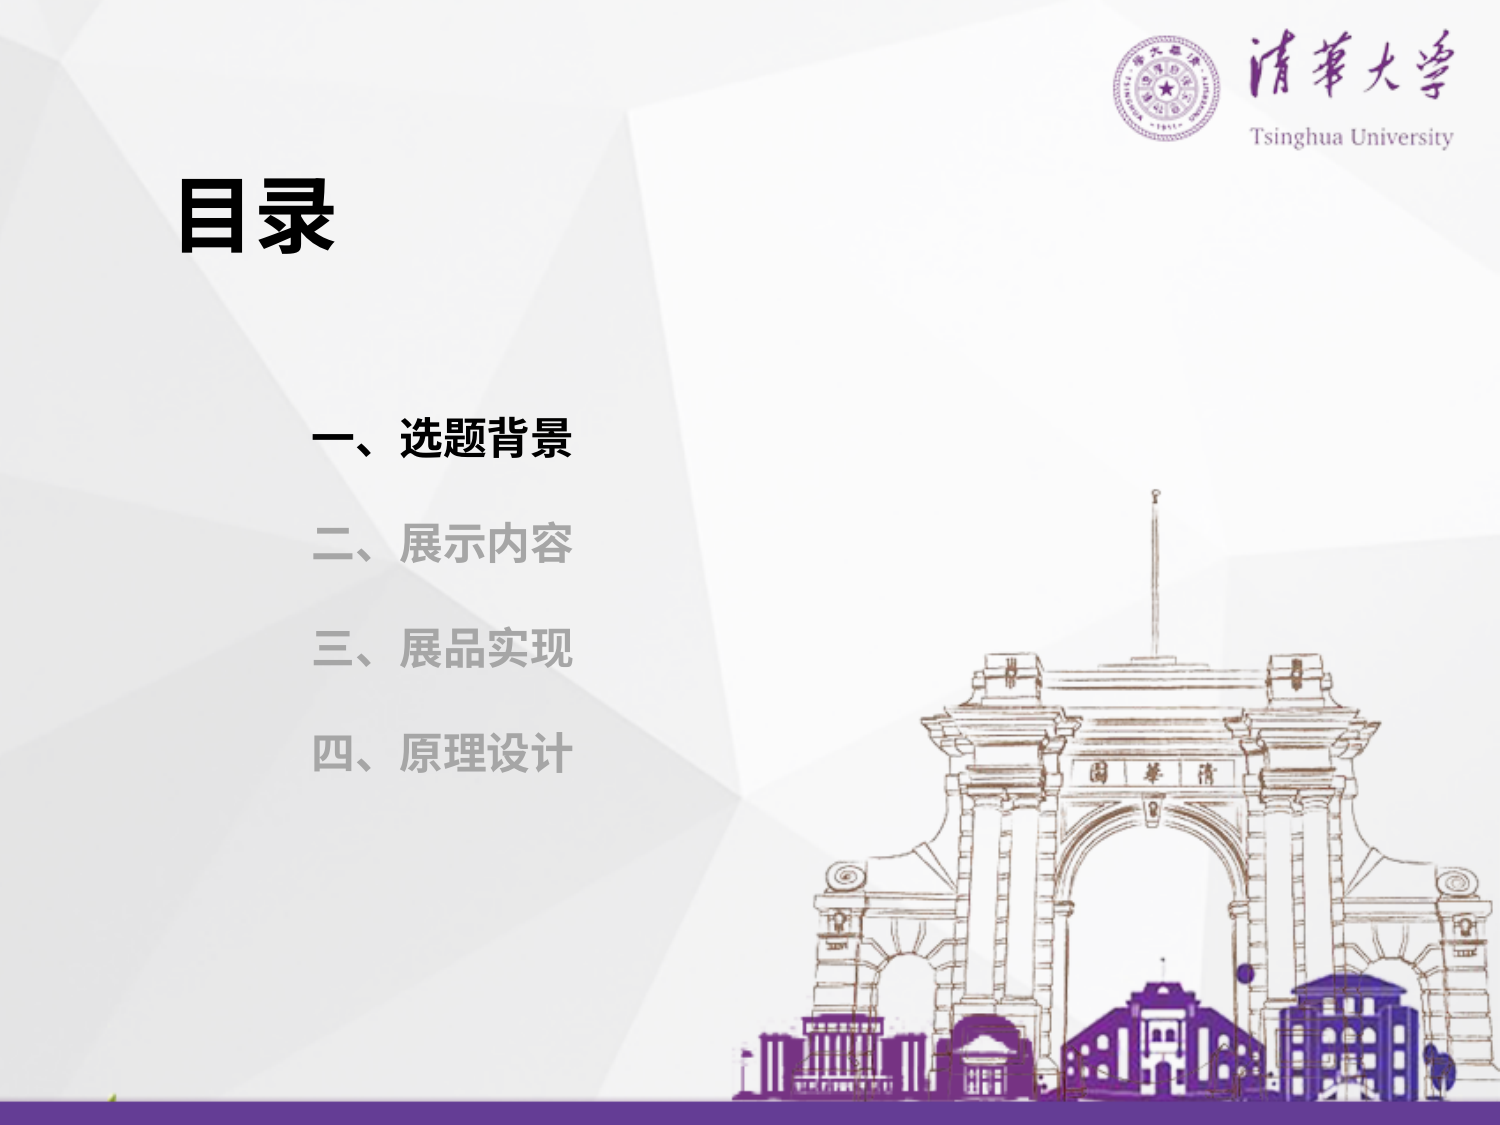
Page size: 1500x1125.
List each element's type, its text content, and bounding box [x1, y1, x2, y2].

picture [0, 0, 1500, 1125]
text_box 一、选题背景 二、展示内容 三、展品实现 四、原理设计 [297, 350, 962, 786]
text_box 目录 [155, 155, 359, 272]
